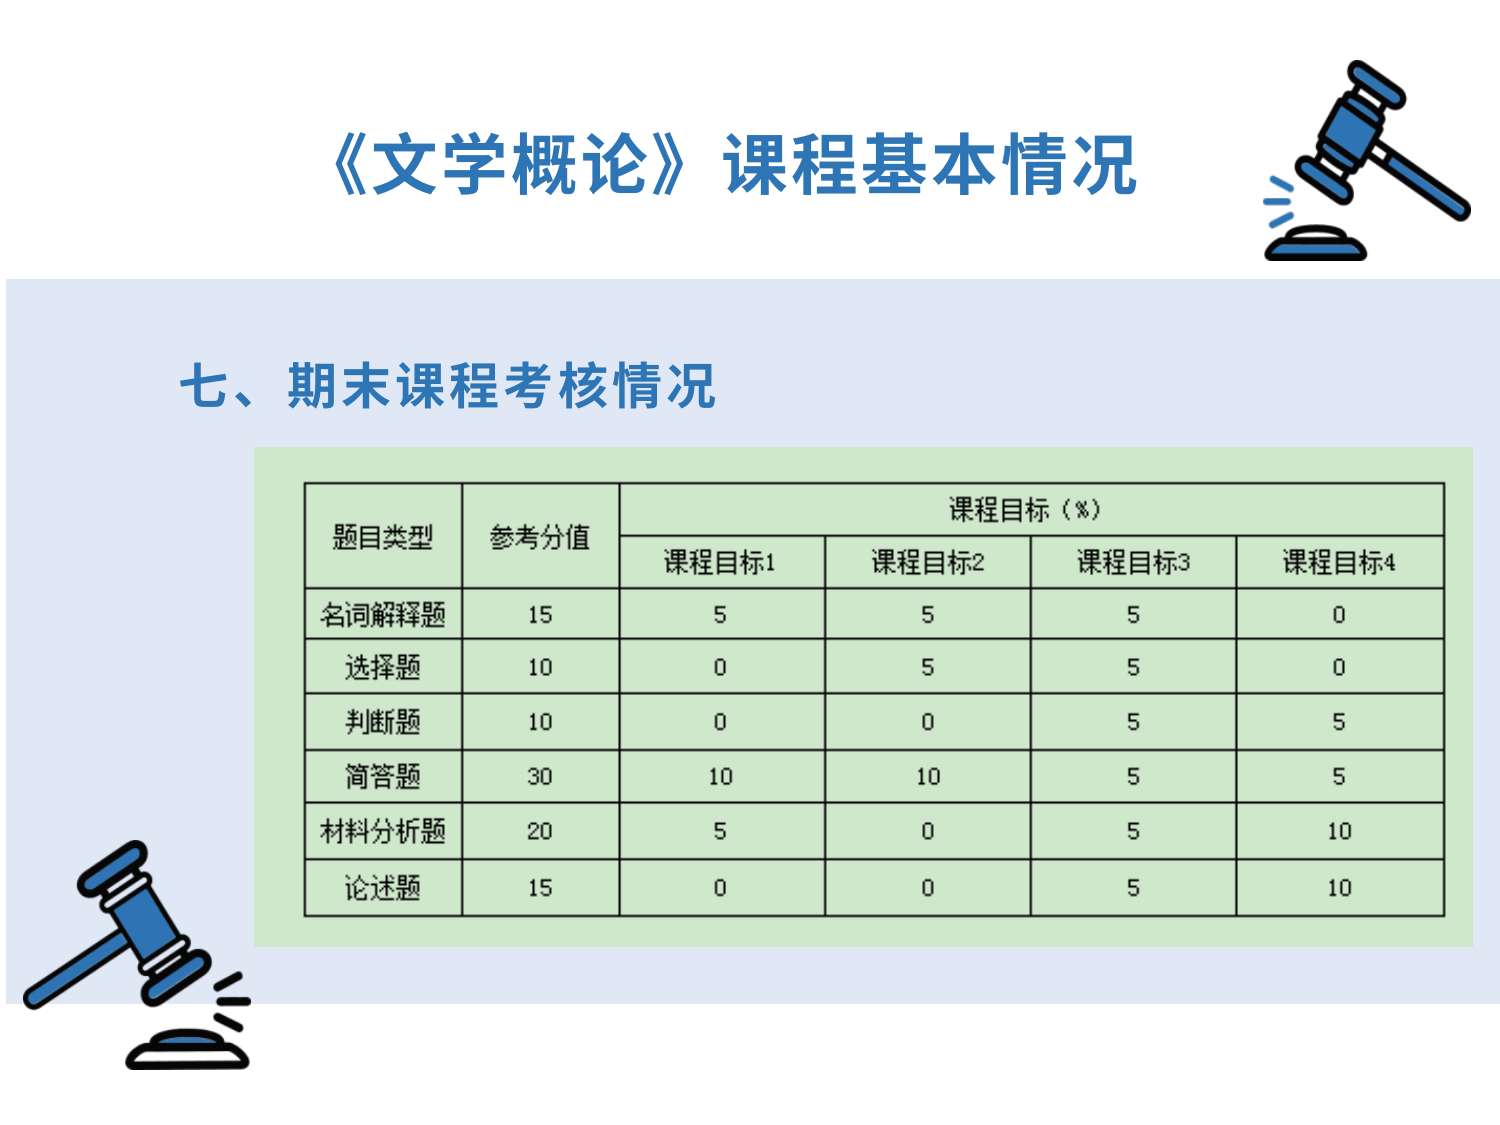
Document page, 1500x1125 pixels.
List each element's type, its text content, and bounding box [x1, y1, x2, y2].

picture [254, 447, 1473, 947]
picture [23, 840, 251, 1070]
picture [1263, 60, 1471, 261]
text_box [5, 278, 1500, 1005]
text_box 《文学概论》课程基本情况 [161, 115, 1263, 210]
text_box 七、期末课程考核情况 [171, 278, 1424, 478]
